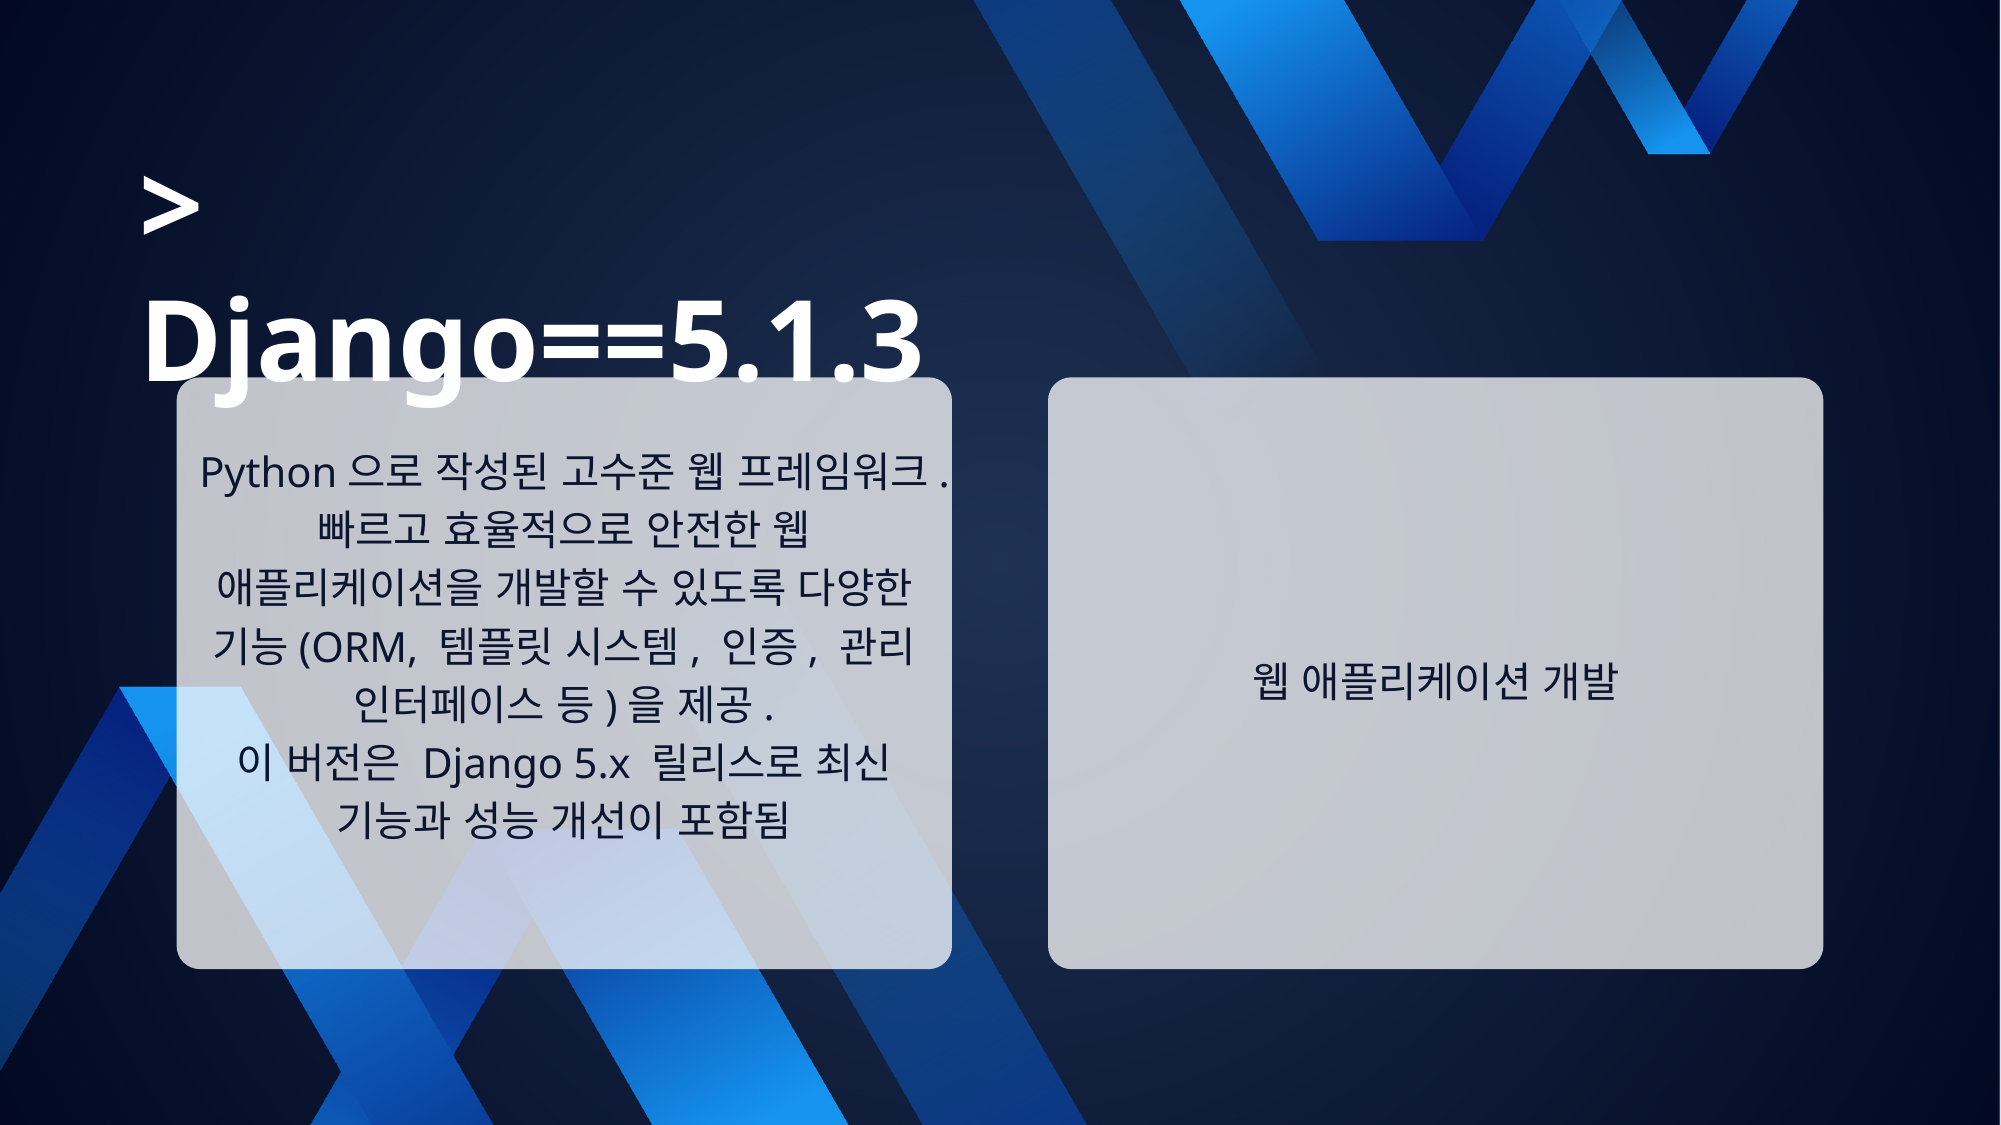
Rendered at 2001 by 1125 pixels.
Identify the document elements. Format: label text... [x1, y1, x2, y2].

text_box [1047, 377, 1824, 970]
text_box [0, 0, 2000, 1125]
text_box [176, 377, 953, 970]
text_box > Django==5.1.3 [139, 134, 1004, 405]
